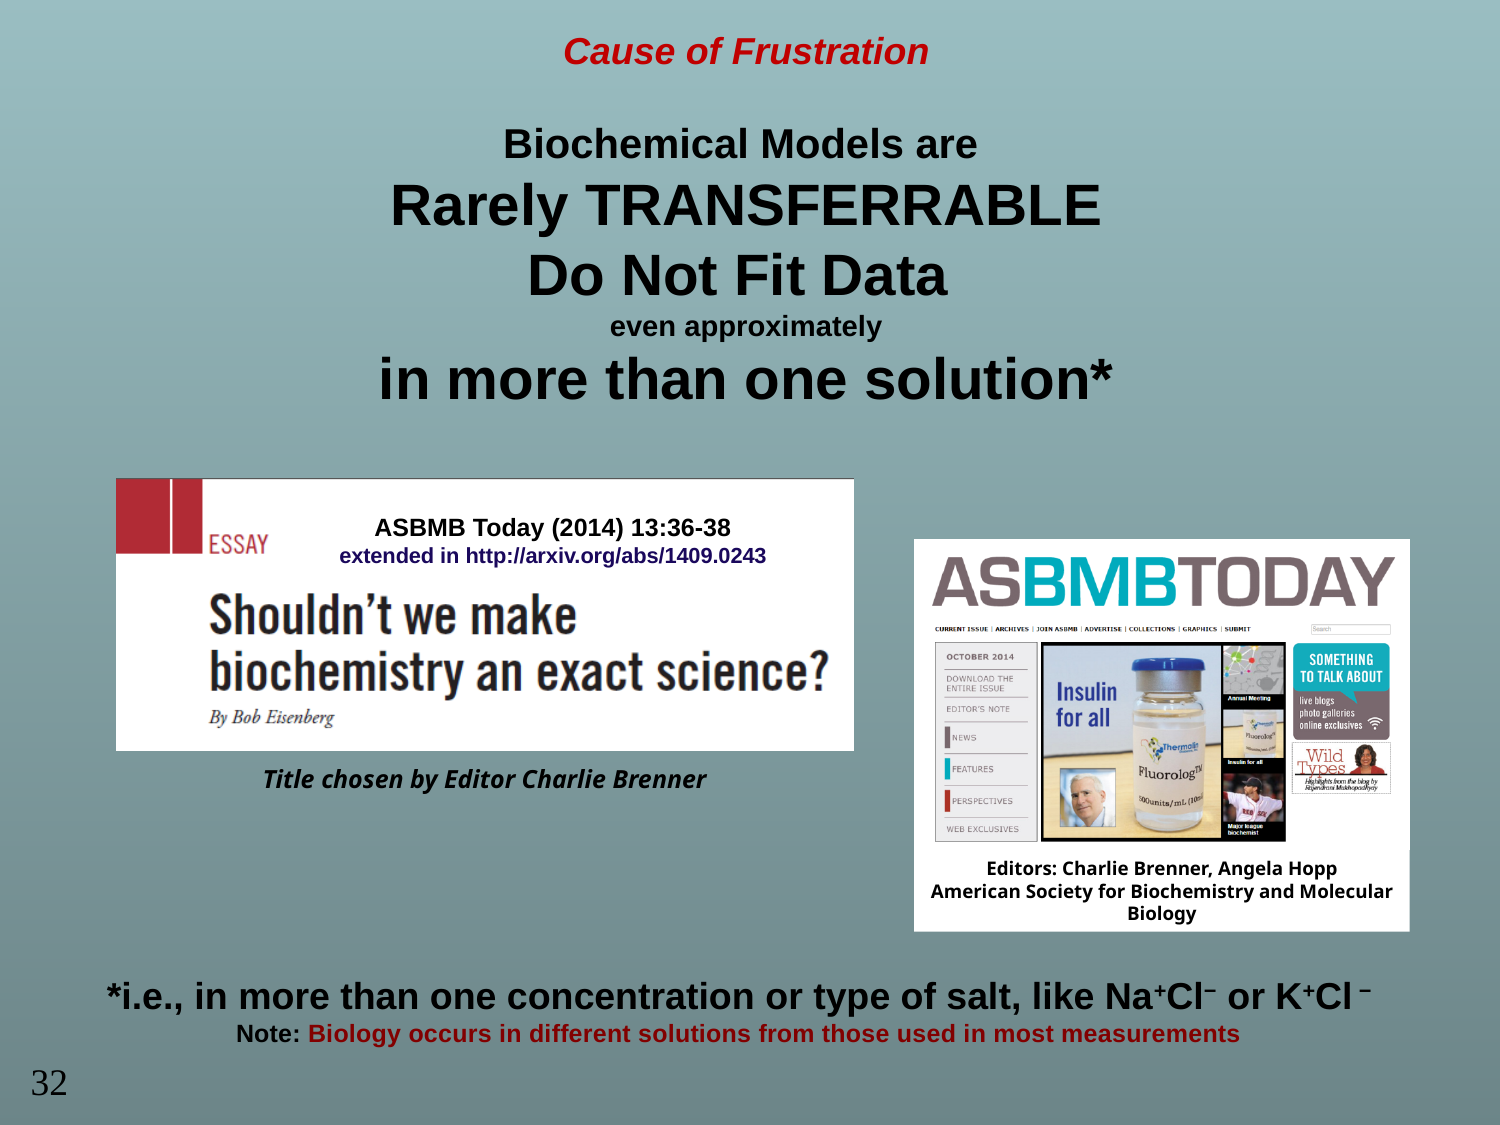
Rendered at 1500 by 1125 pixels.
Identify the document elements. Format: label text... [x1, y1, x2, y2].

slide_number 32 [9, 1049, 84, 1125]
text_box Cause of Frustration Biochemical Models are Rarely TRANSFERRABLE Do Not Fit Data even approximately in more than one solution* [94, 19, 1399, 490]
text_box *i.e., in more than one concentration or type of salt, like Na+Cl− or K+Cl − Note: Biology occurs in different solutions from those used in most measurements [91, 964, 1388, 1055]
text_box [913, 539, 1410, 933]
subtitle [109, 512, 1383, 964]
text_box Title chosen by Editor Charlie Brenner [162, 759, 808, 801]
picture [116, 478, 854, 751]
